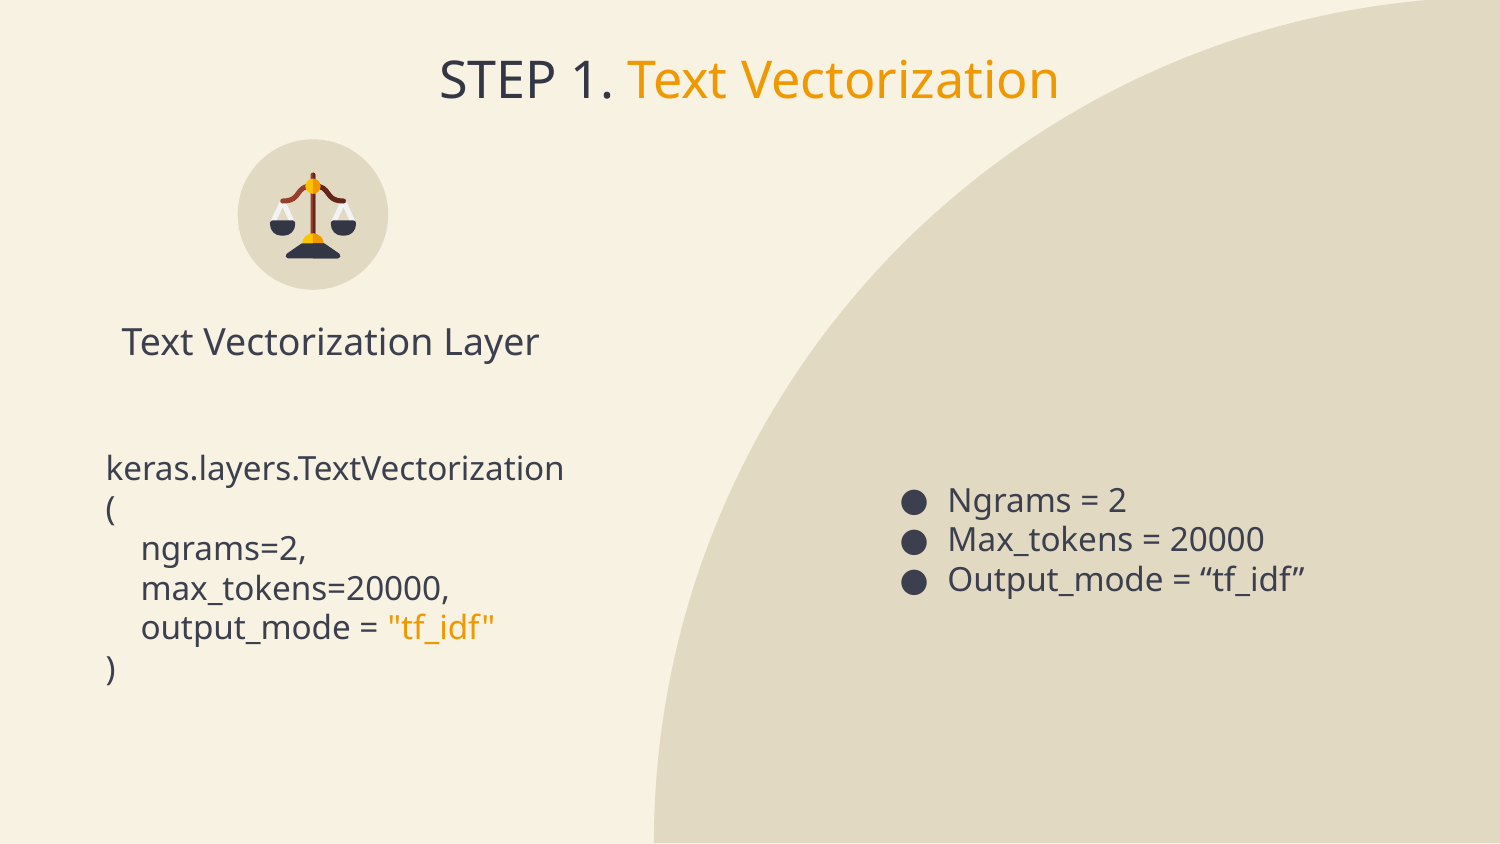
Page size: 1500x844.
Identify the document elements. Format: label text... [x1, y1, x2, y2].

title Text Vectorization Layer [80, 258, 582, 379]
subtitle Ngrams = 2 Max_tokens = 20000 Output_mode = “tf_idf” [857, 463, 1500, 688]
title STEP 1. Text Vectorization [194, 31, 1306, 140]
text_box [237, 140, 389, 258]
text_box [269, 172, 357, 259]
subtitle keras.layers.TextVectorization ( ngrams=2, max_tokens=20000, output_mode = "tf_idf" ) [90, 432, 931, 657]
